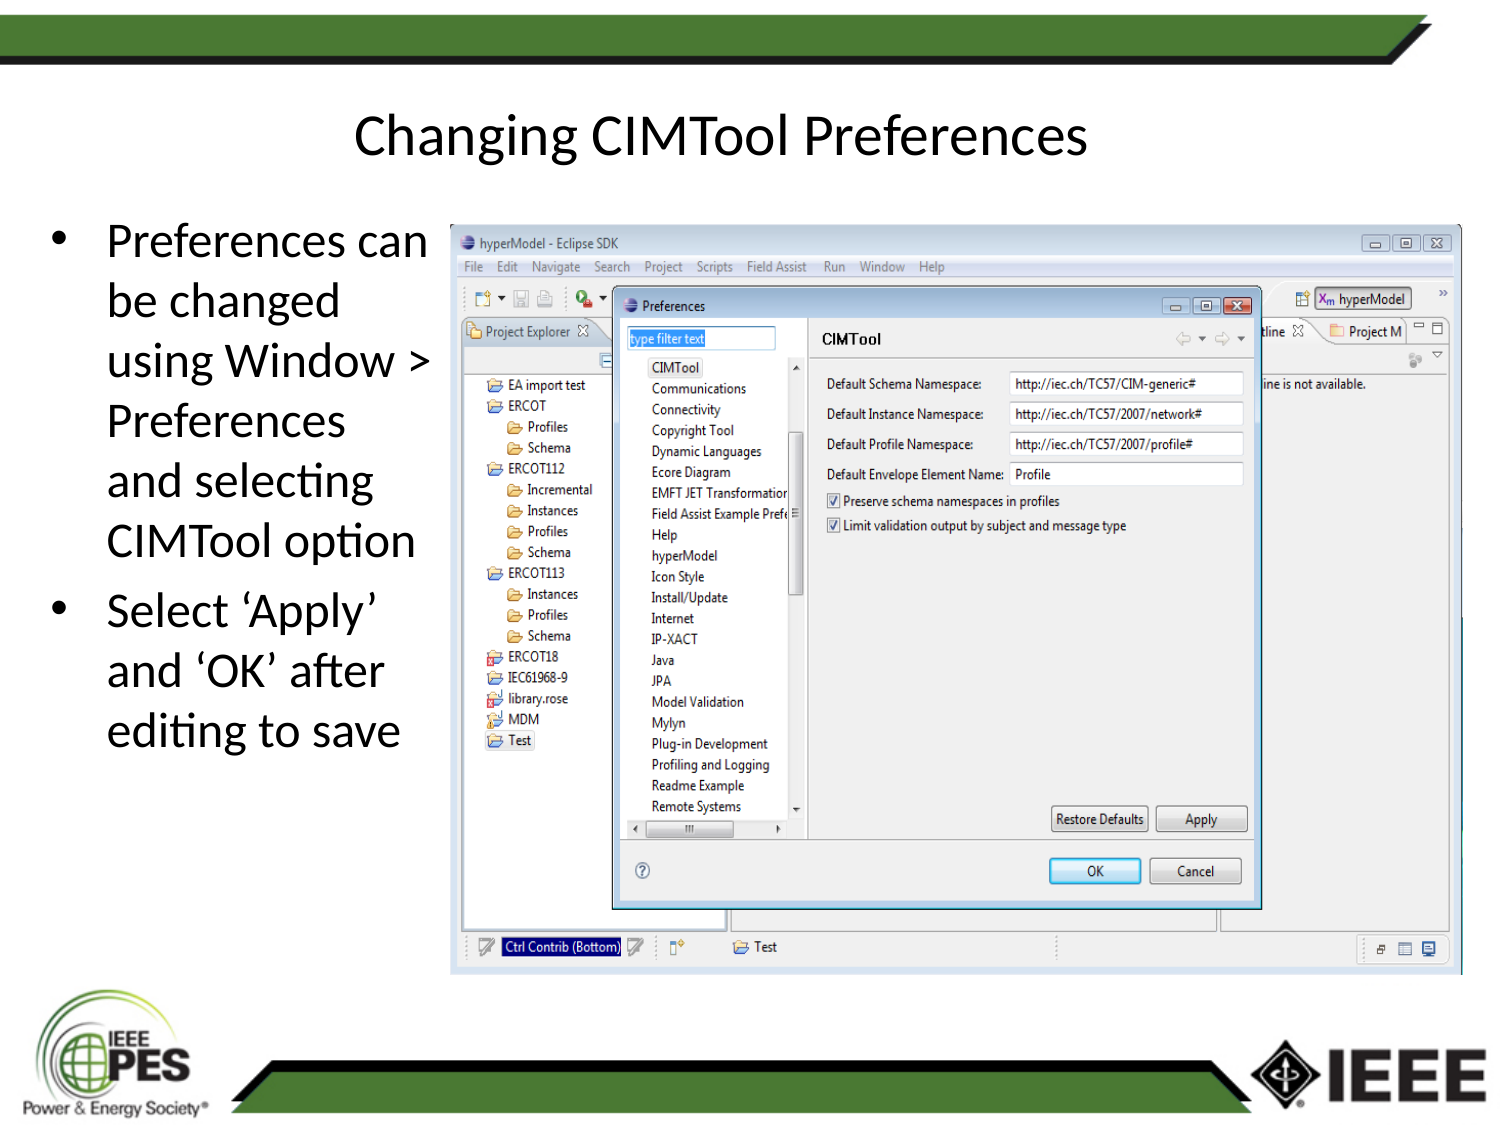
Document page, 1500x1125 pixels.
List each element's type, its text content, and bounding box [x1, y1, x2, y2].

title Changing CIMTool Preferences [37, 87, 1407, 176]
list Preferences can be changed using Window > Preferences and selecting CIMTool option Select ‘Apply’ and ‘OK’ after editing to save [35, 199, 449, 851]
picture [0, 0, 1500, 1125]
